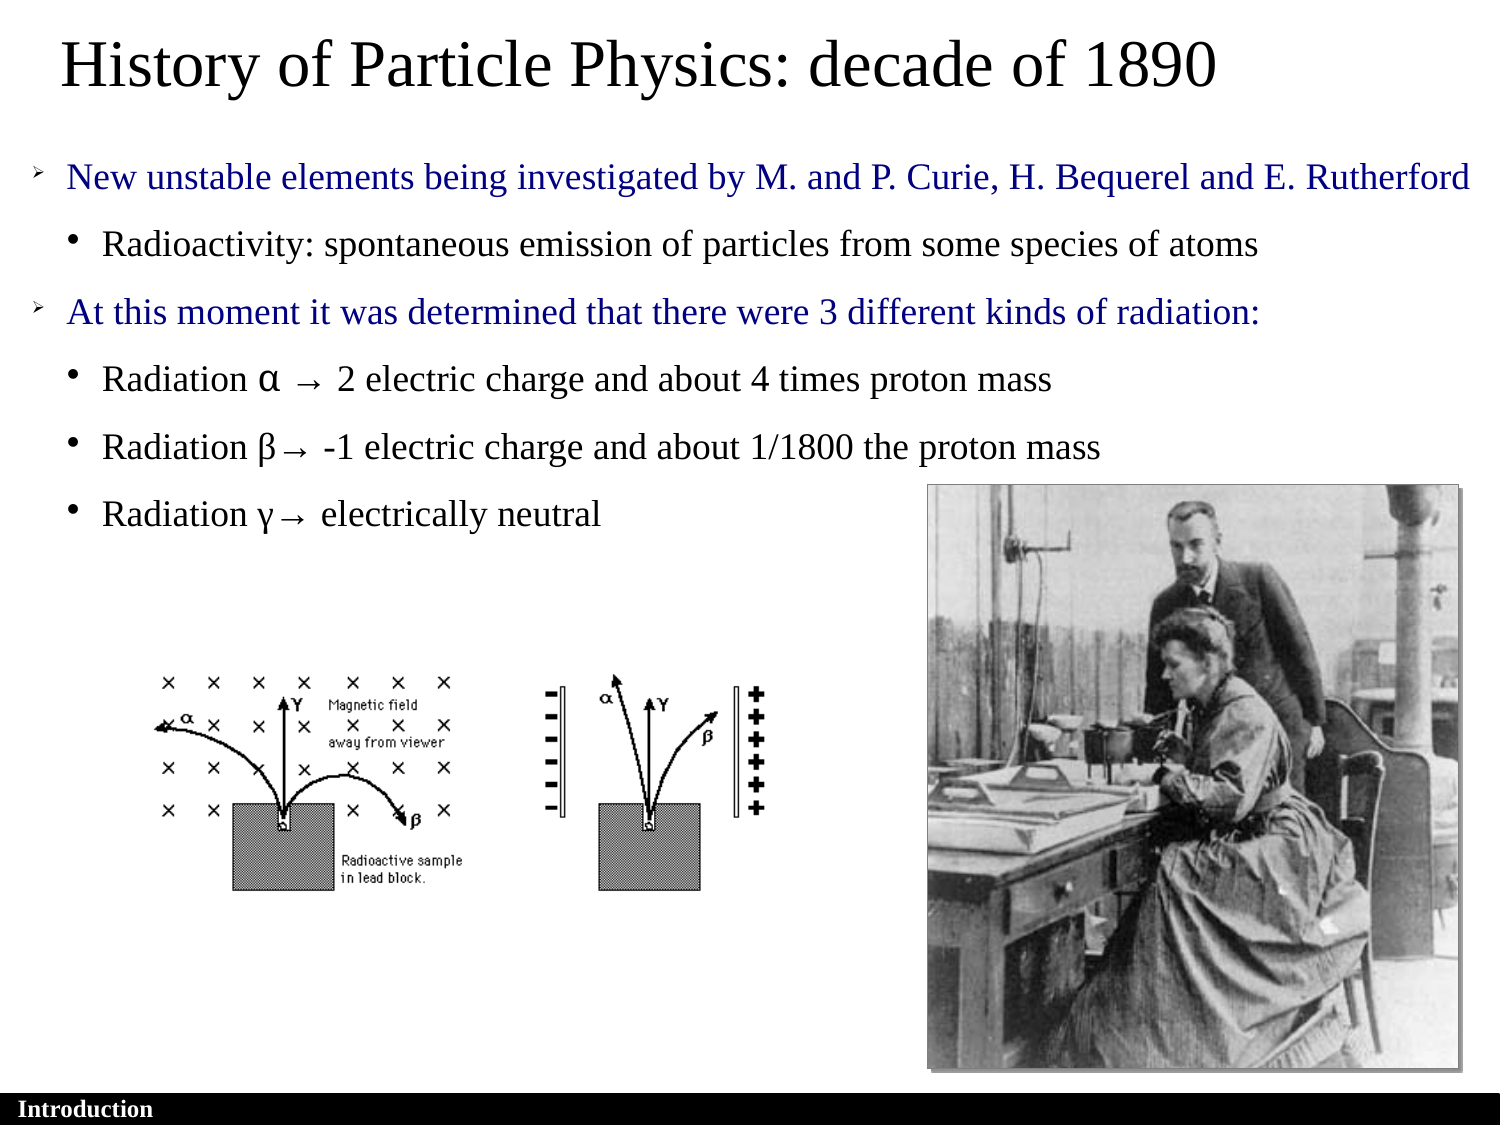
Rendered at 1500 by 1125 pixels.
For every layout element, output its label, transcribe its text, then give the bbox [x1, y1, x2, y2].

text_box New unstable elements being investigated by M. and P. Curie, H. Bequerel and E. Rutherford Radioactivity: spontaneous emission of particles from some species of atoms At this moment it was determined that there were 3 different kinds of radiation: Radiation α → 2 electric charge and about 4 times proton mass Radiation β→ -1 electric charge and about 1/1800 the proton mass Radiation γ→ electrically neutral [11, 117, 1500, 260]
picture [148, 669, 780, 904]
text_box History of Particle Physics: decade of 1890 [0, 12, 1287, 120]
picture [926, 483, 1459, 1069]
